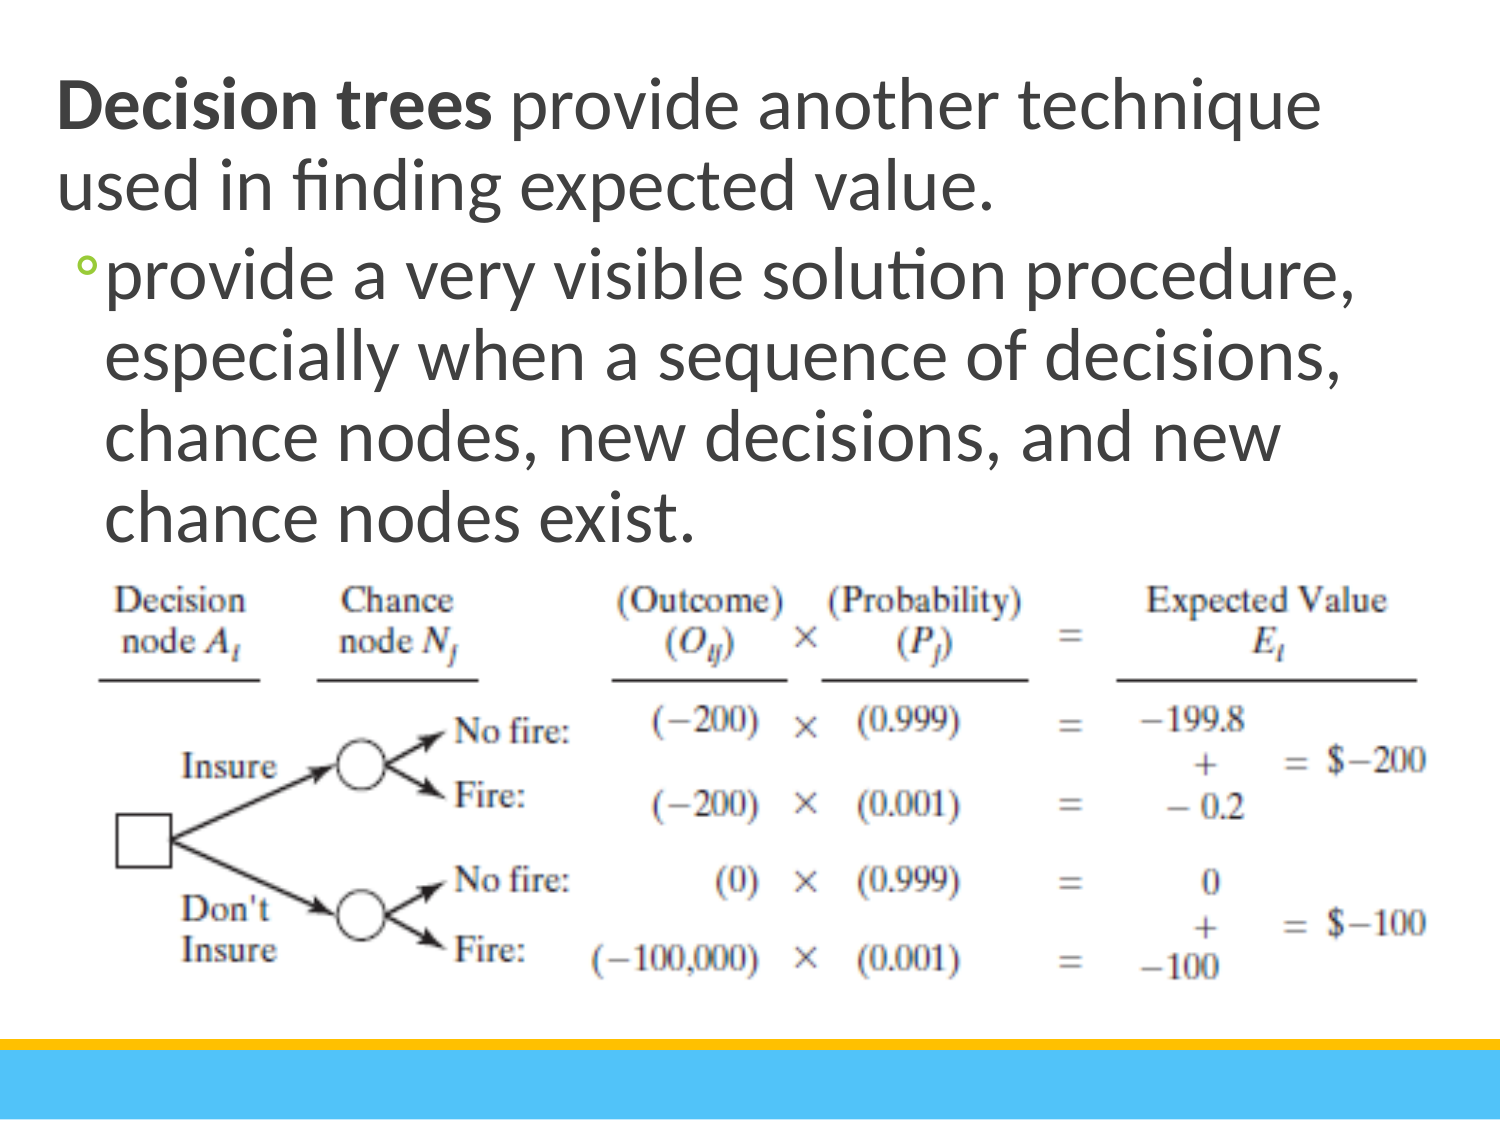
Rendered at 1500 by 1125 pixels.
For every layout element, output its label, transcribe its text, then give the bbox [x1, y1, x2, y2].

picture [87, 561, 1460, 1014]
list Decision trees provide another technique used in finding expected value. provide a very visible solution procedure, especially when a sequence of decisions, chance nodes, new decisions, and new chance nodes exist. [41, 56, 1412, 717]
